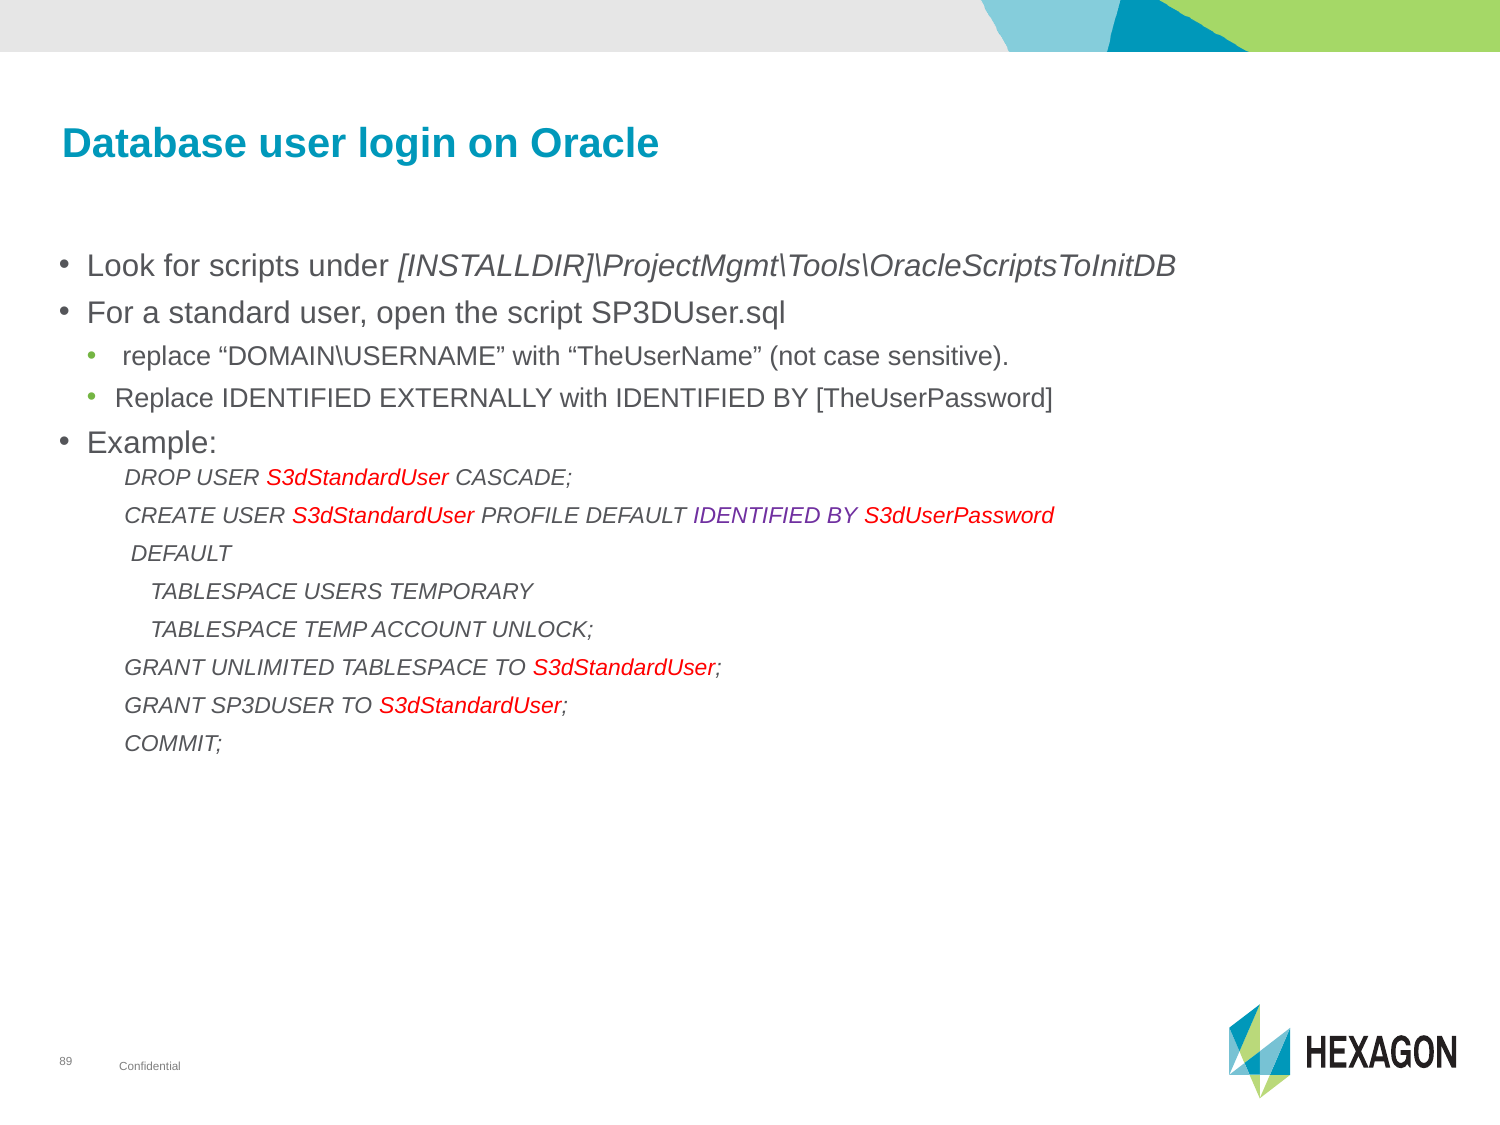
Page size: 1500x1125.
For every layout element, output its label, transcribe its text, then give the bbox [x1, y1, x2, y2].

list Look for scripts under [INSTALLDIR]\ProjectMgmt\Tools\OracleScriptsToInitDB For a standard user, open the script SP3DUser.sql replace “DOMAIN\USERNAME” with “TheUserName” (not case sensitive). Replace IDENTIFIED EXTERNALLY with IDENTIFIED BY [TheUserPassword] Example: DROP USER S3dStandardUser CASCADE; CREATE USER S3dStandardUser PROFILE DEFAULT IDENTIFIED BY S3dUserPassword DEFAULT TABLESPACE USERS TEMPORARY TABLESPACE TEMP ACCOUNT UNLOCK; GRANT UNLIMITED TABLESPACE TO S3dStandardUser; GRANT SP3DUSER TO S3dStandardUser; COMMIT; [43, 237, 1456, 975]
title Database user login on Oracle [46, 106, 1456, 188]
picture [0, 0, 1119, 52]
picture [1162, 0, 1500, 52]
